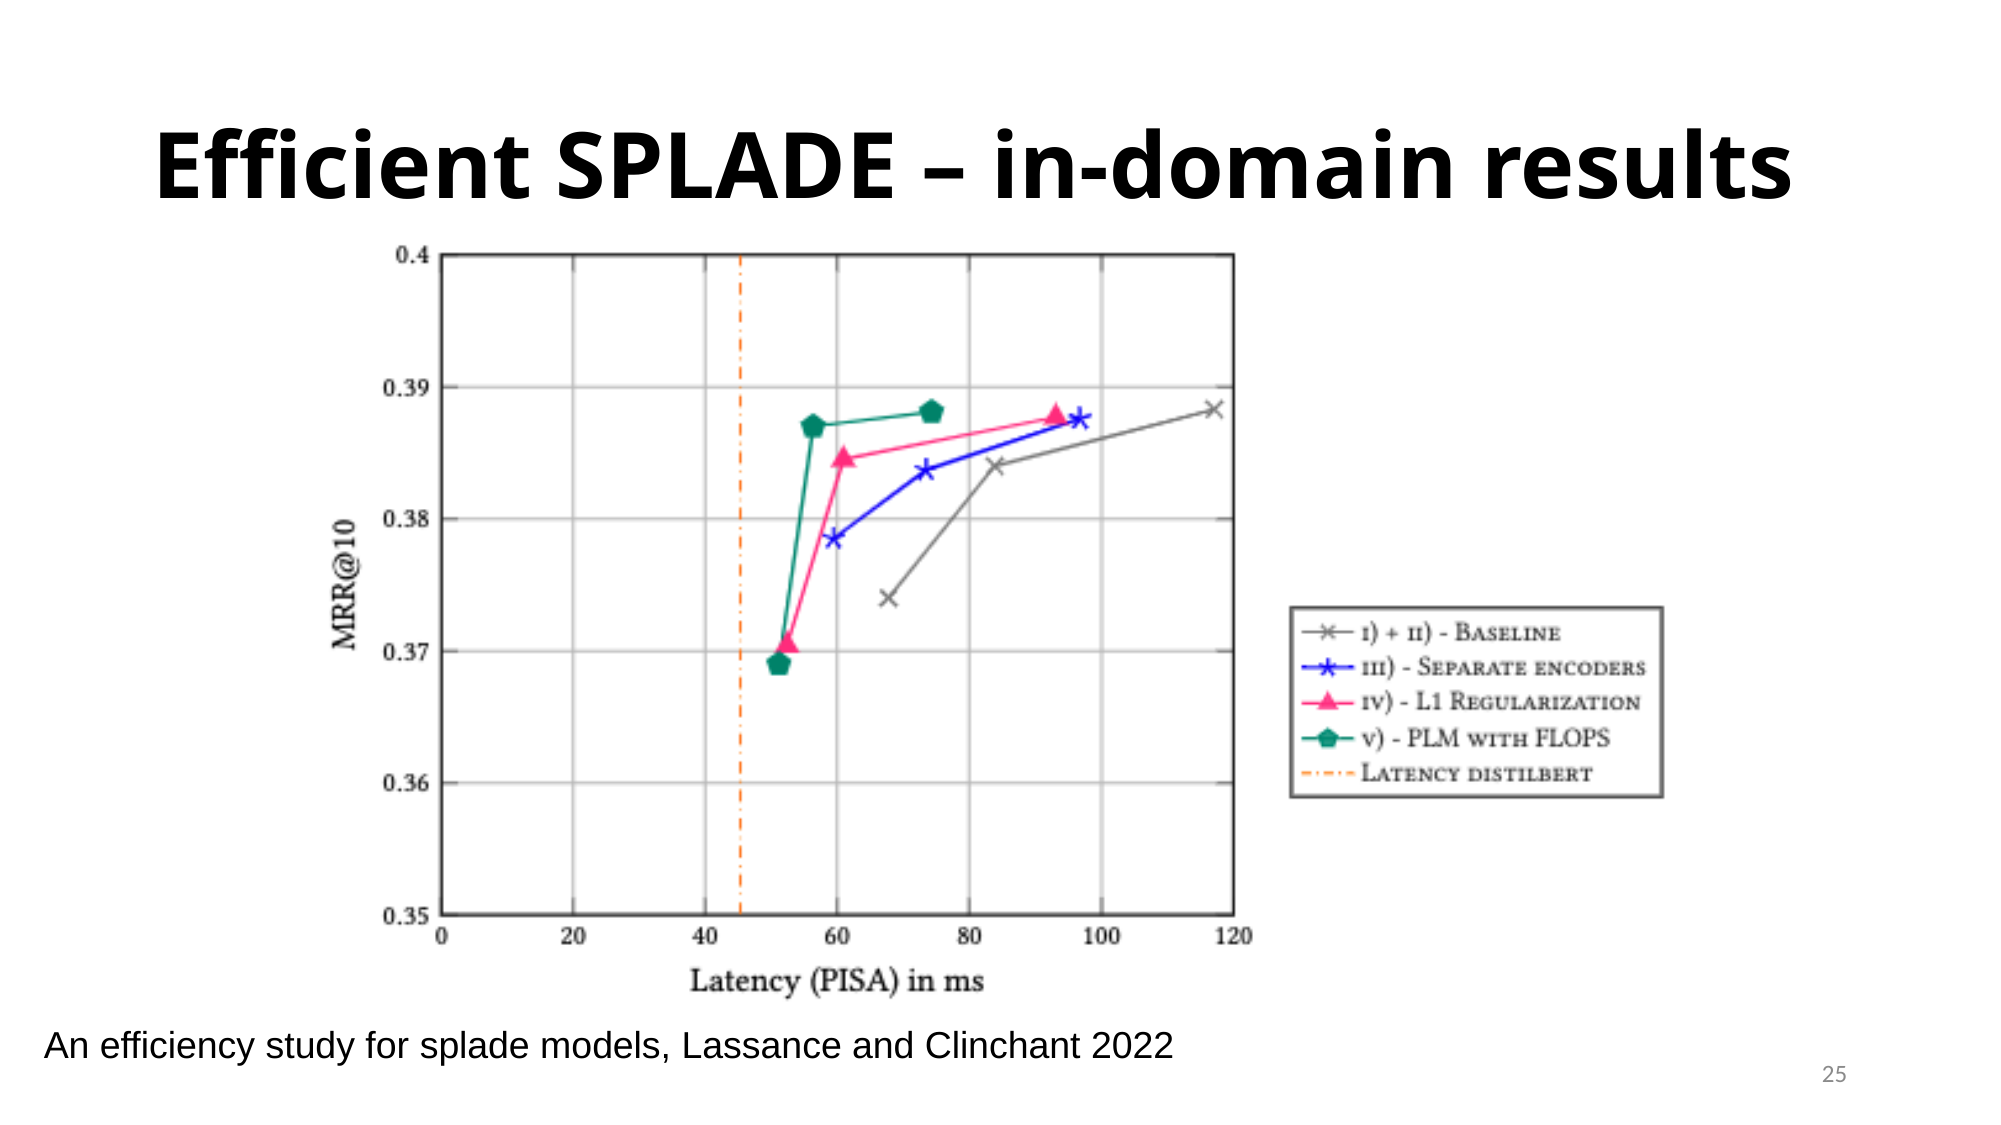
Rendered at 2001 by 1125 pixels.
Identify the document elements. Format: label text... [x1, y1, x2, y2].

slide_number 25 [1412, 1042, 1863, 1103]
picture [317, 238, 1683, 1014]
text_box An efficiency study for splade models, Lassance and Clinchant 2022 [29, 1013, 1209, 1073]
title Efficient SPLADE – in-domain results [137, 59, 1863, 278]
